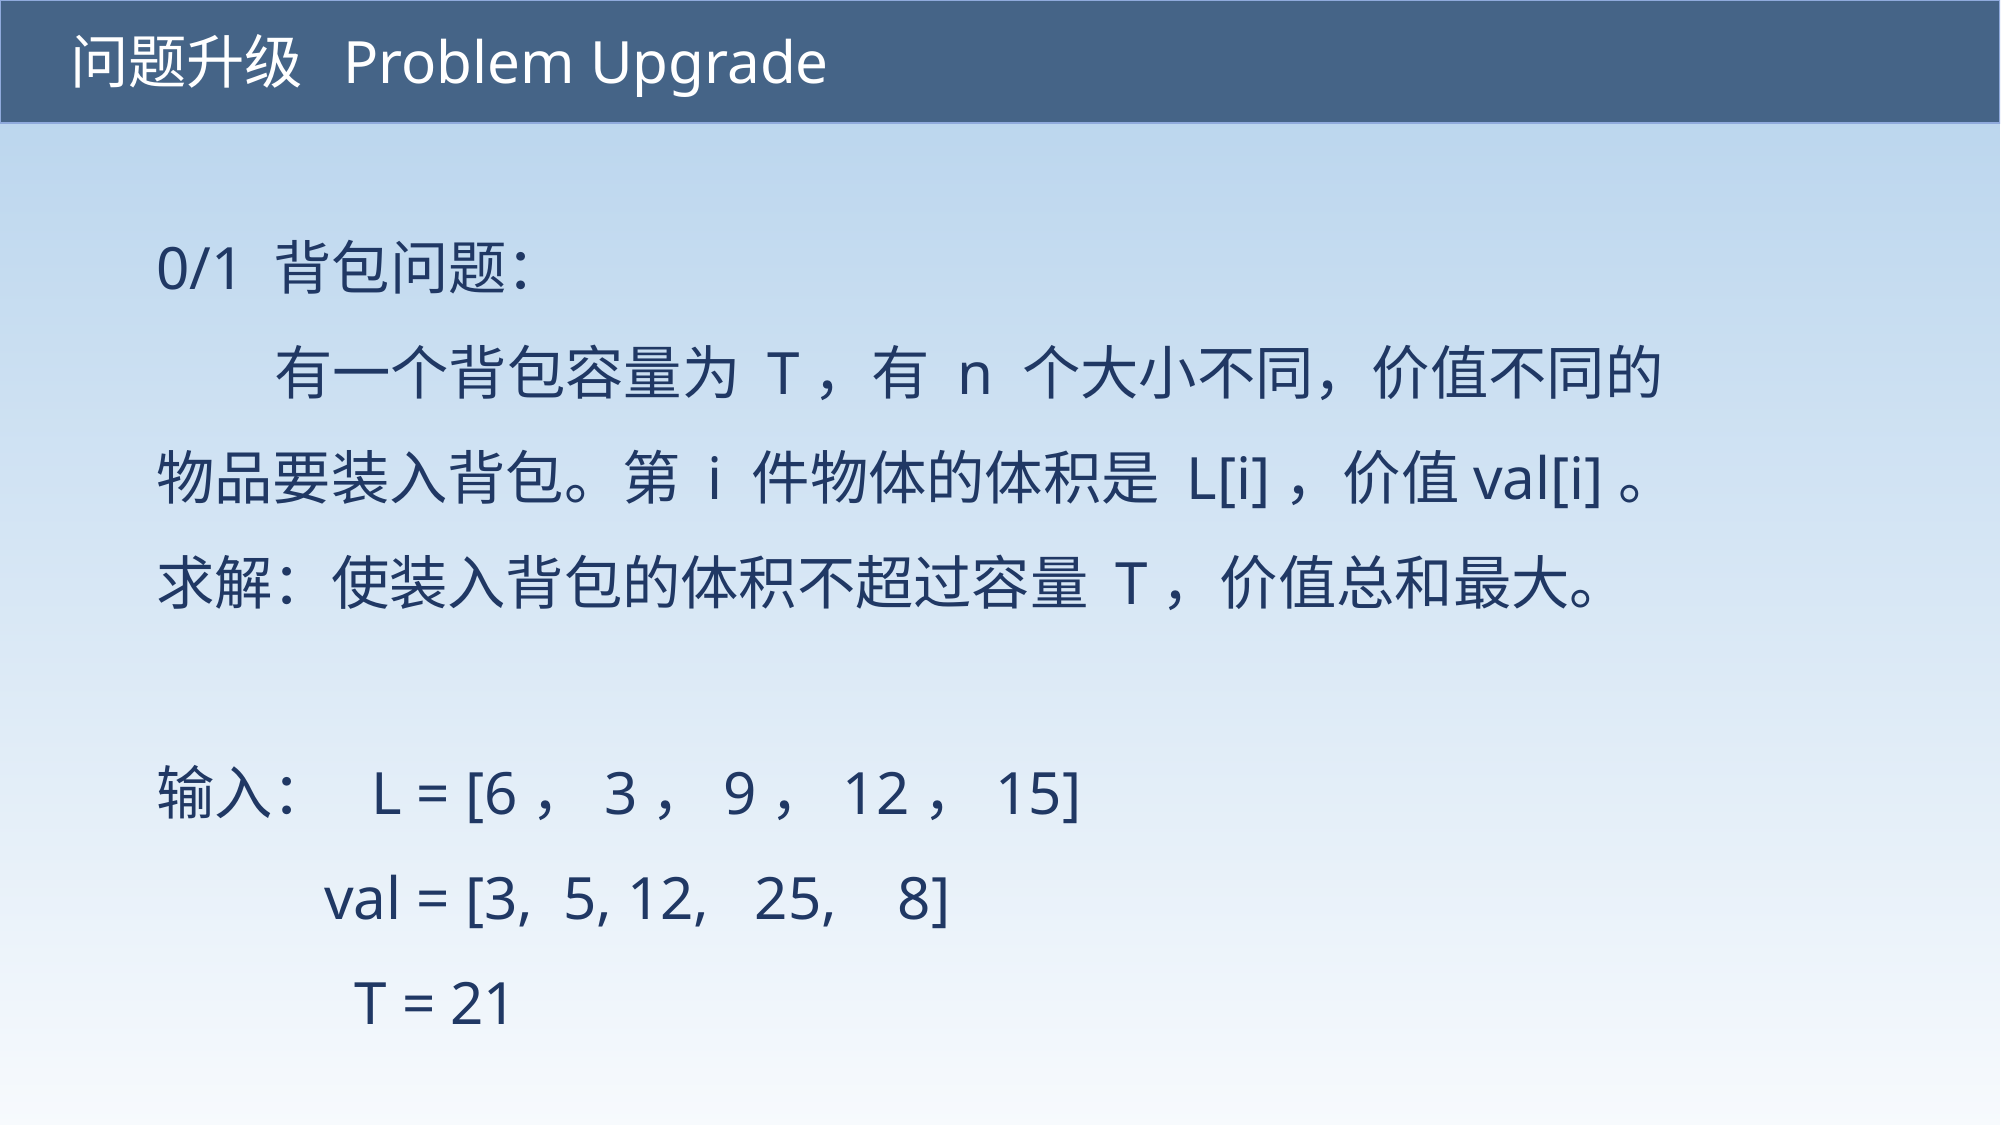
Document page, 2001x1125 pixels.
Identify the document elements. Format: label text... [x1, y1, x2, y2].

text_box 问题升级 Problem Upgrade [55, 18, 844, 103]
text_box 0/1 背包问题： 有一个背包容量为 T，有 n 个大小不同，价值不同的物品要装入背包。第 i 件物体的体积是 L[i]，价值val[i]。 求解：使装入背包的体积不超过容量 T，价值总和最大。 输入： L = [6，3，9，12，15] val = [3, 5, 12, 25, 8] T = 21 [141, 189, 1720, 1044]
